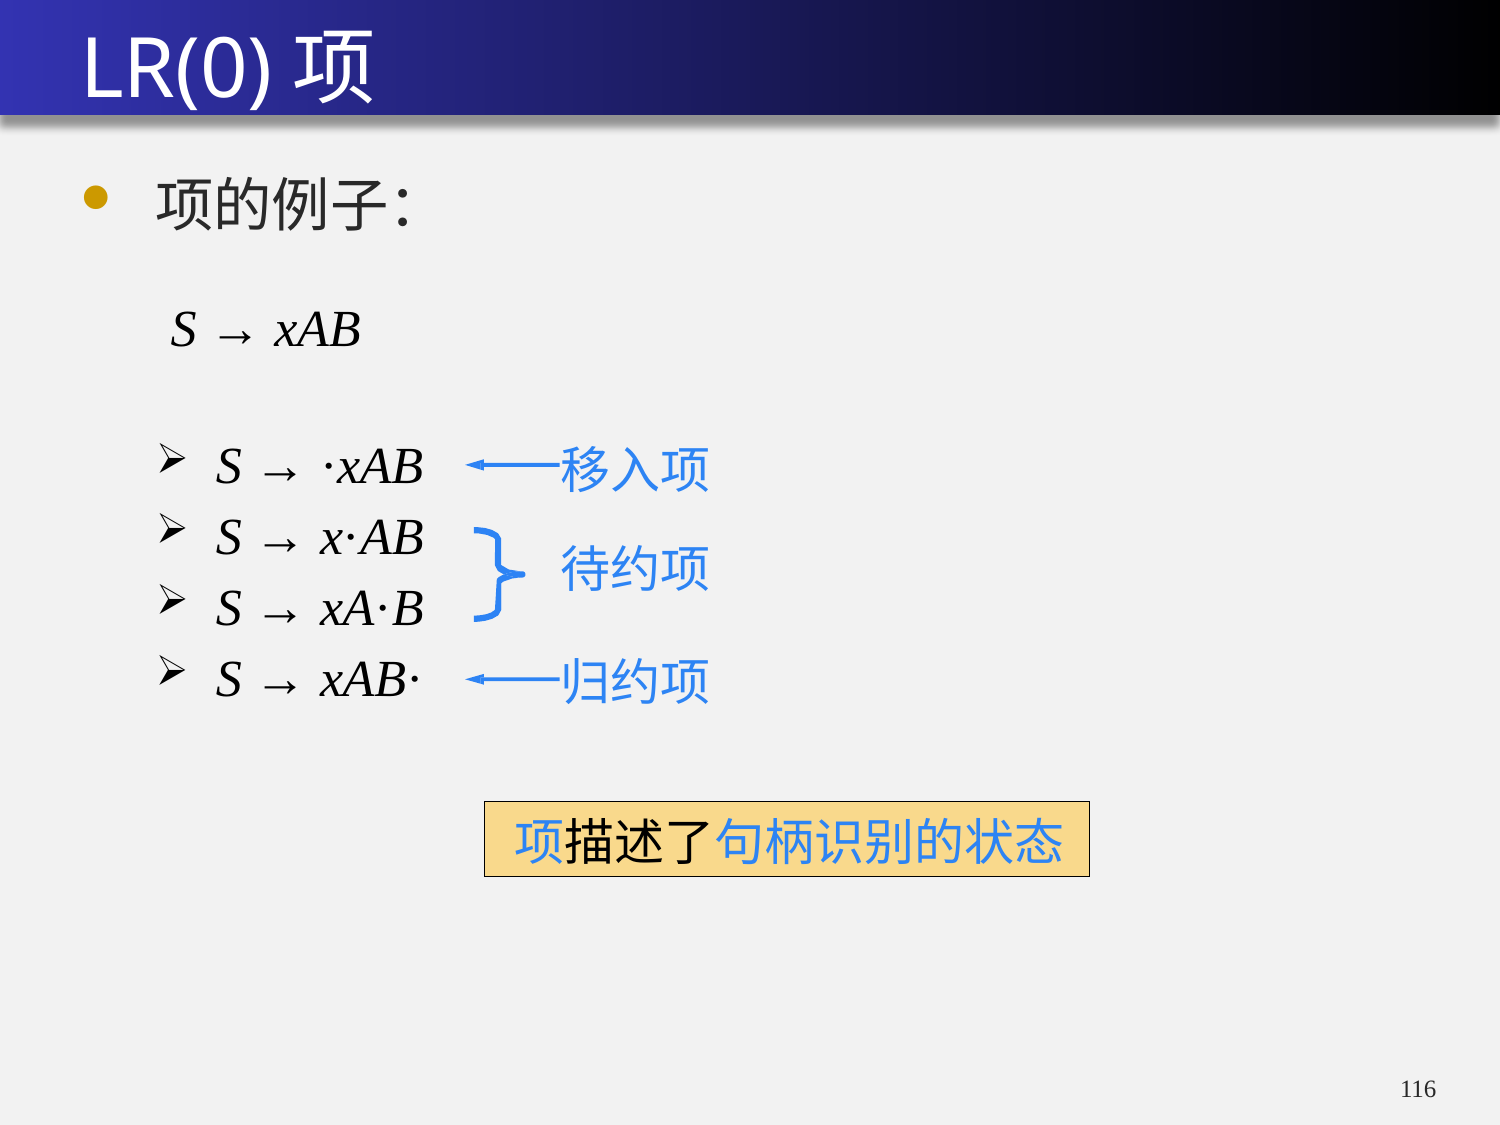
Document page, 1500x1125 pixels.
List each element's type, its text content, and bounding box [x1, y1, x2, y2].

text_box 移入项 [558, 436, 773, 499]
text_box 归约项 [558, 648, 773, 711]
text_box [465, 673, 560, 685]
slide_number 115 [1368, 1077, 1482, 1103]
text_box [473, 527, 526, 622]
text_box S → xAB [114, 287, 416, 357]
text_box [483, 800, 1231, 878]
title LR(0)项 [78, 12, 856, 203]
text_box 项的例子： [78, 203, 676, 239]
text_box 待约项 [558, 535, 773, 598]
text_box [465, 459, 560, 471]
text_box S → ·xAB S → x·AB S → xA·B S → xAB· [153, 421, 435, 707]
